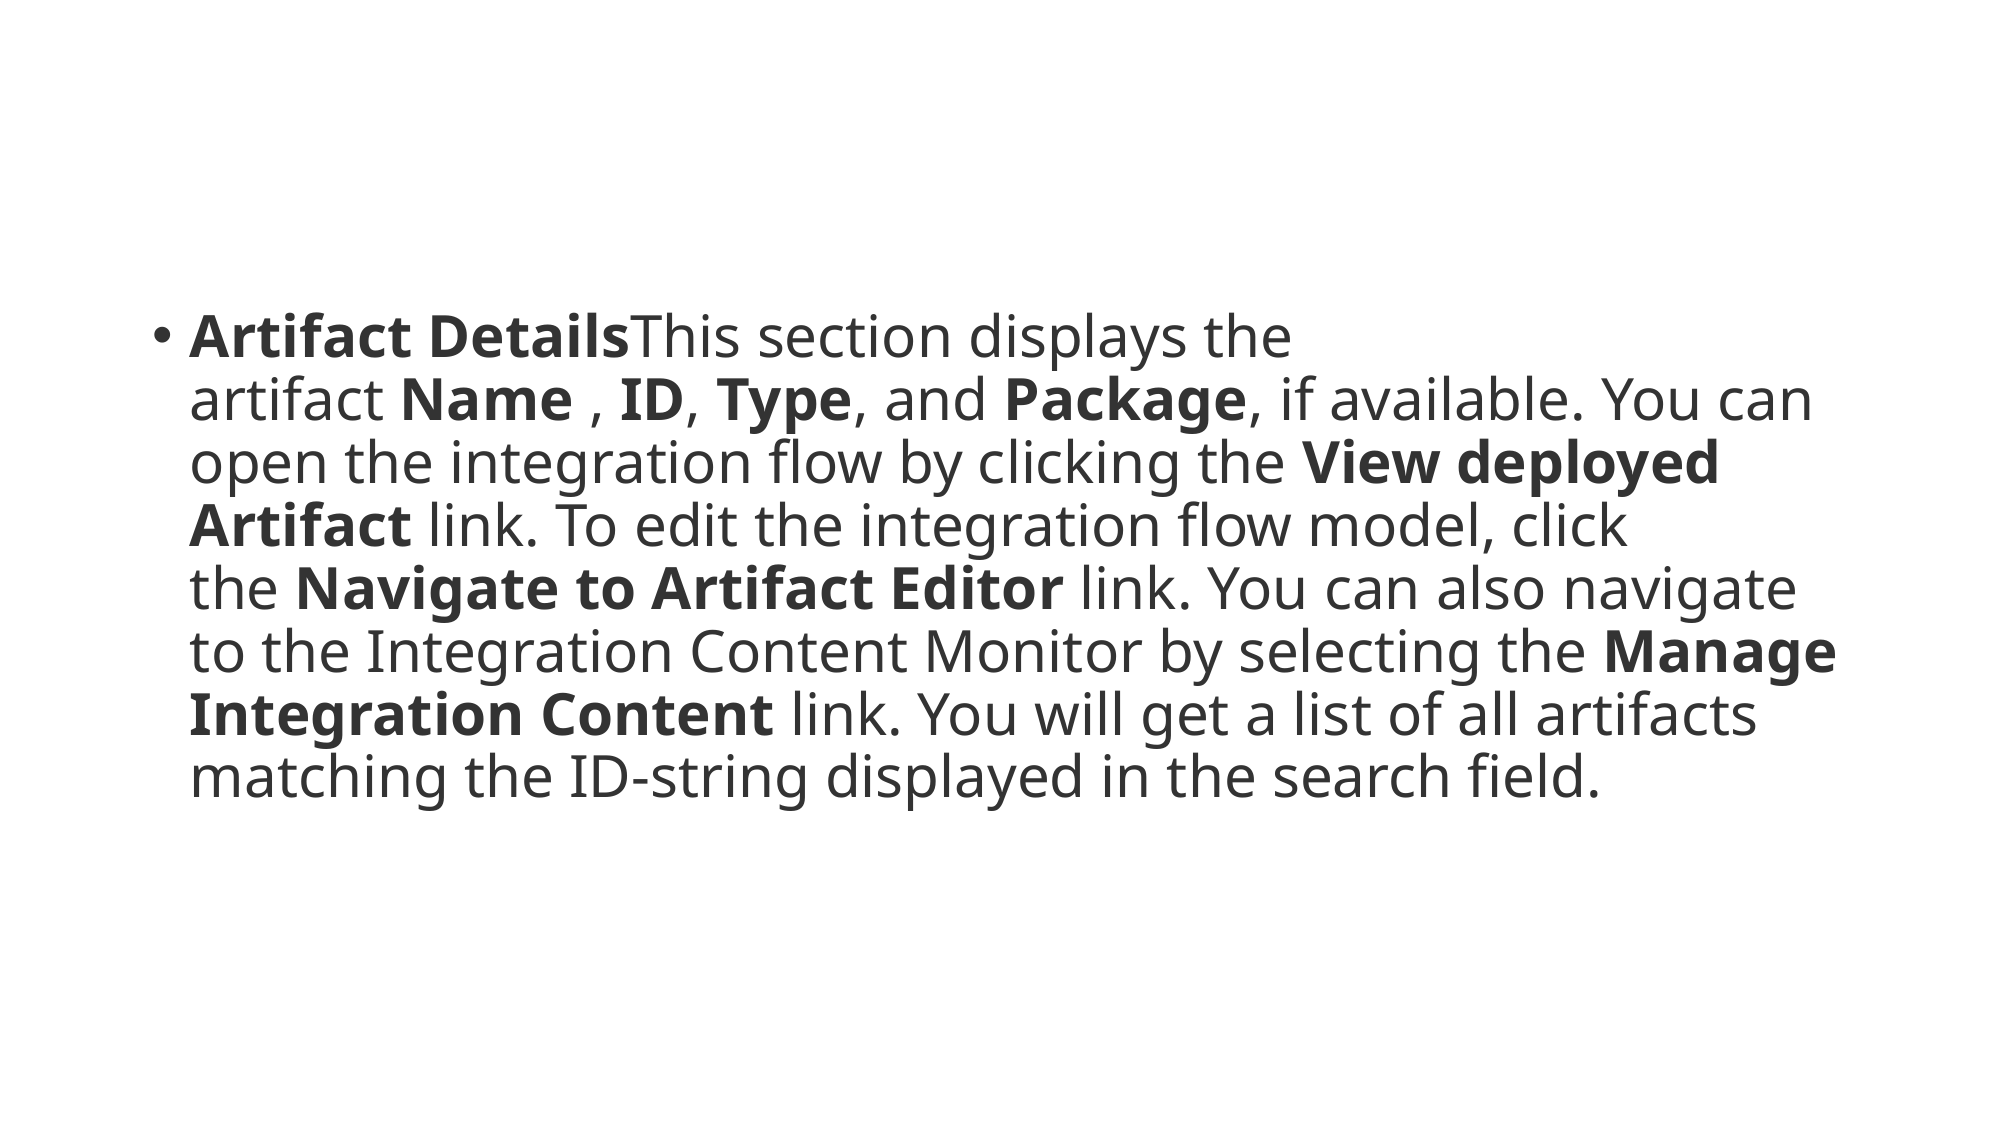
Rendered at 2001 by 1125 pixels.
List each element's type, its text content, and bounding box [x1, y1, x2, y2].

list Artifact DetailsThis section displays the artifact Name , ID, Type, and Package, if available. You can open the integration flow by clicking the View deployed Artifact link. To edit the integration flow model, click the Navigate to Artifact Editor link. You can also navigate to the Integration Content Monitor by selecting the Manage Integration Content link. You will get a list of all artifacts matching the ID-string displayed in the search field. [137, 299, 1863, 1014]
